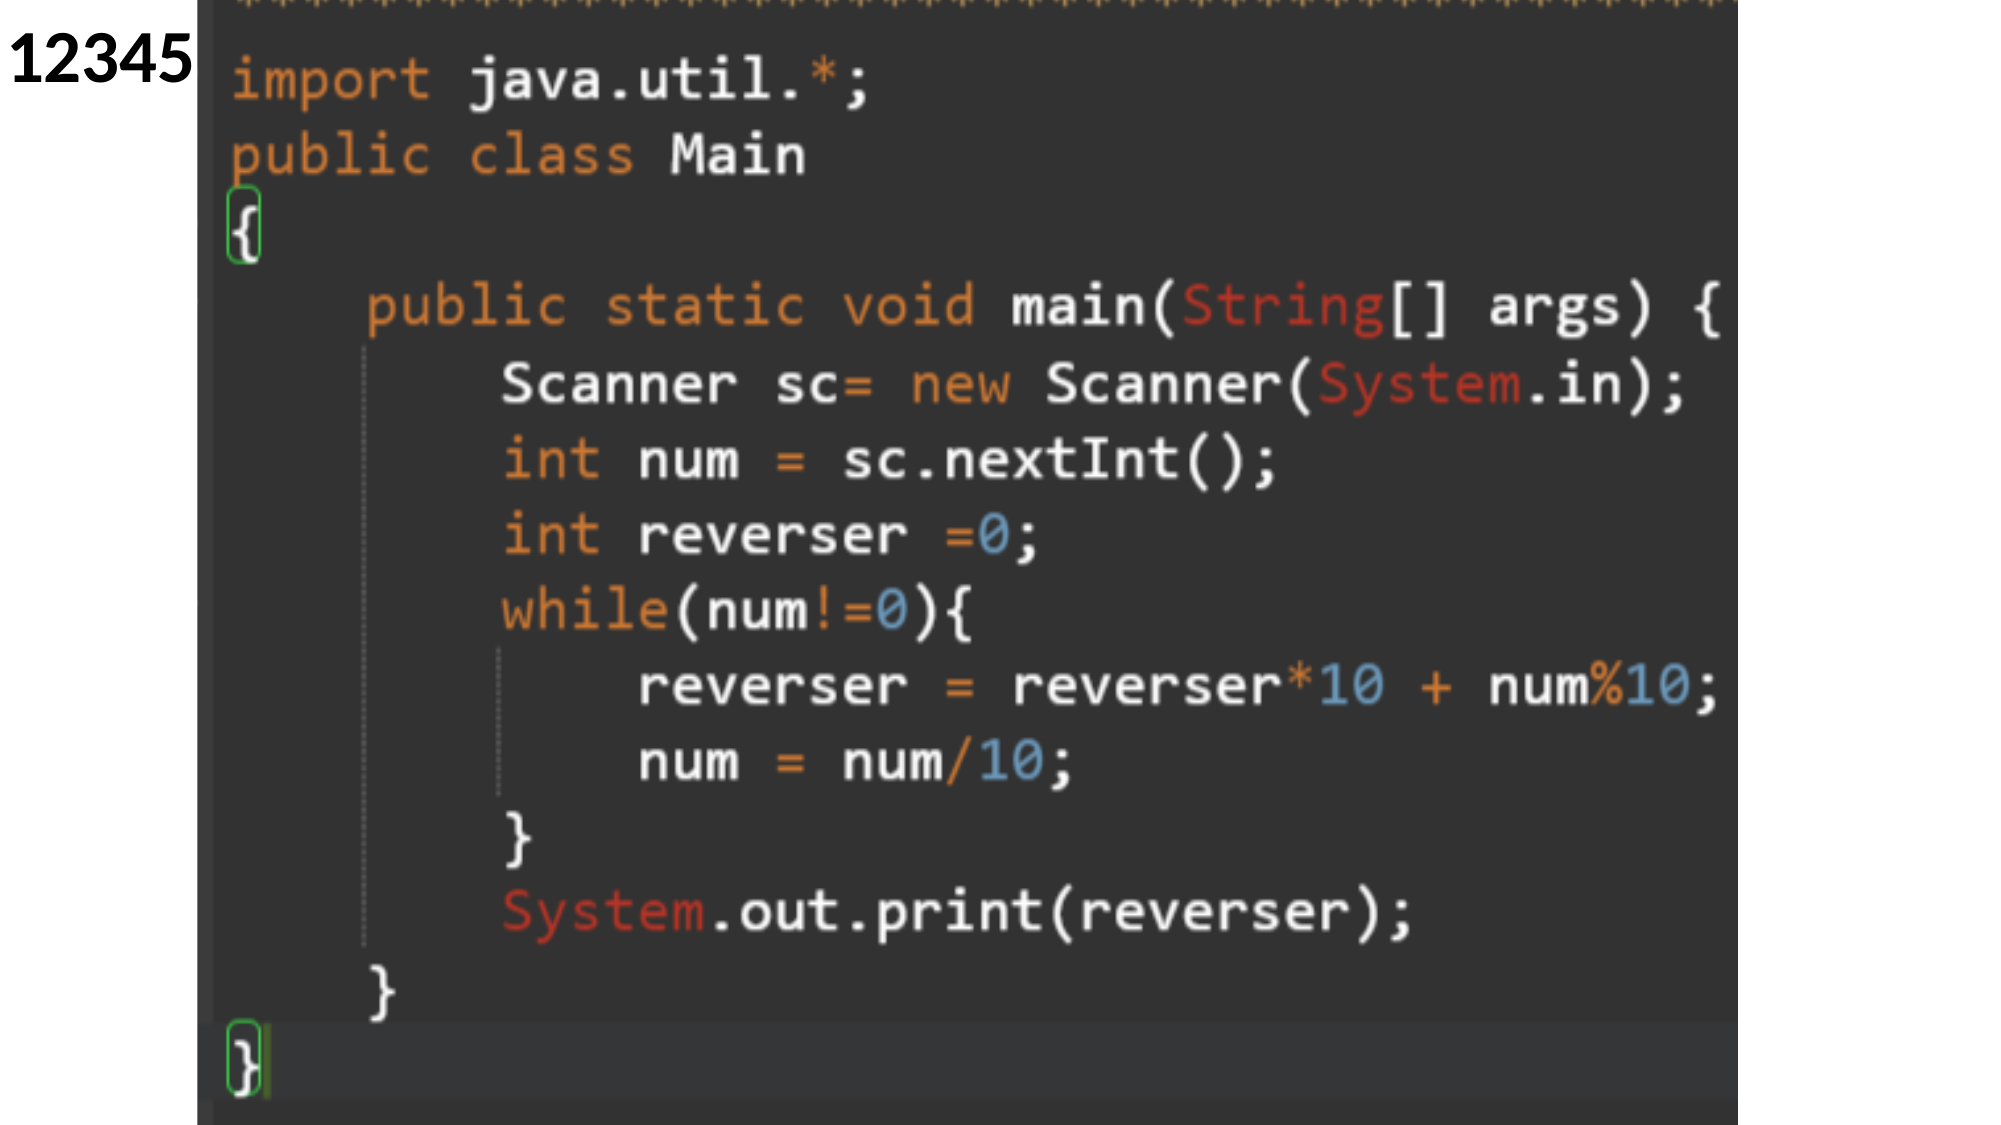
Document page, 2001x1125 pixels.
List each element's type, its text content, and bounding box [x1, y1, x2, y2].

picture [197, 0, 1738, 1125]
text_box 12345 [0, 0, 197, 105]
